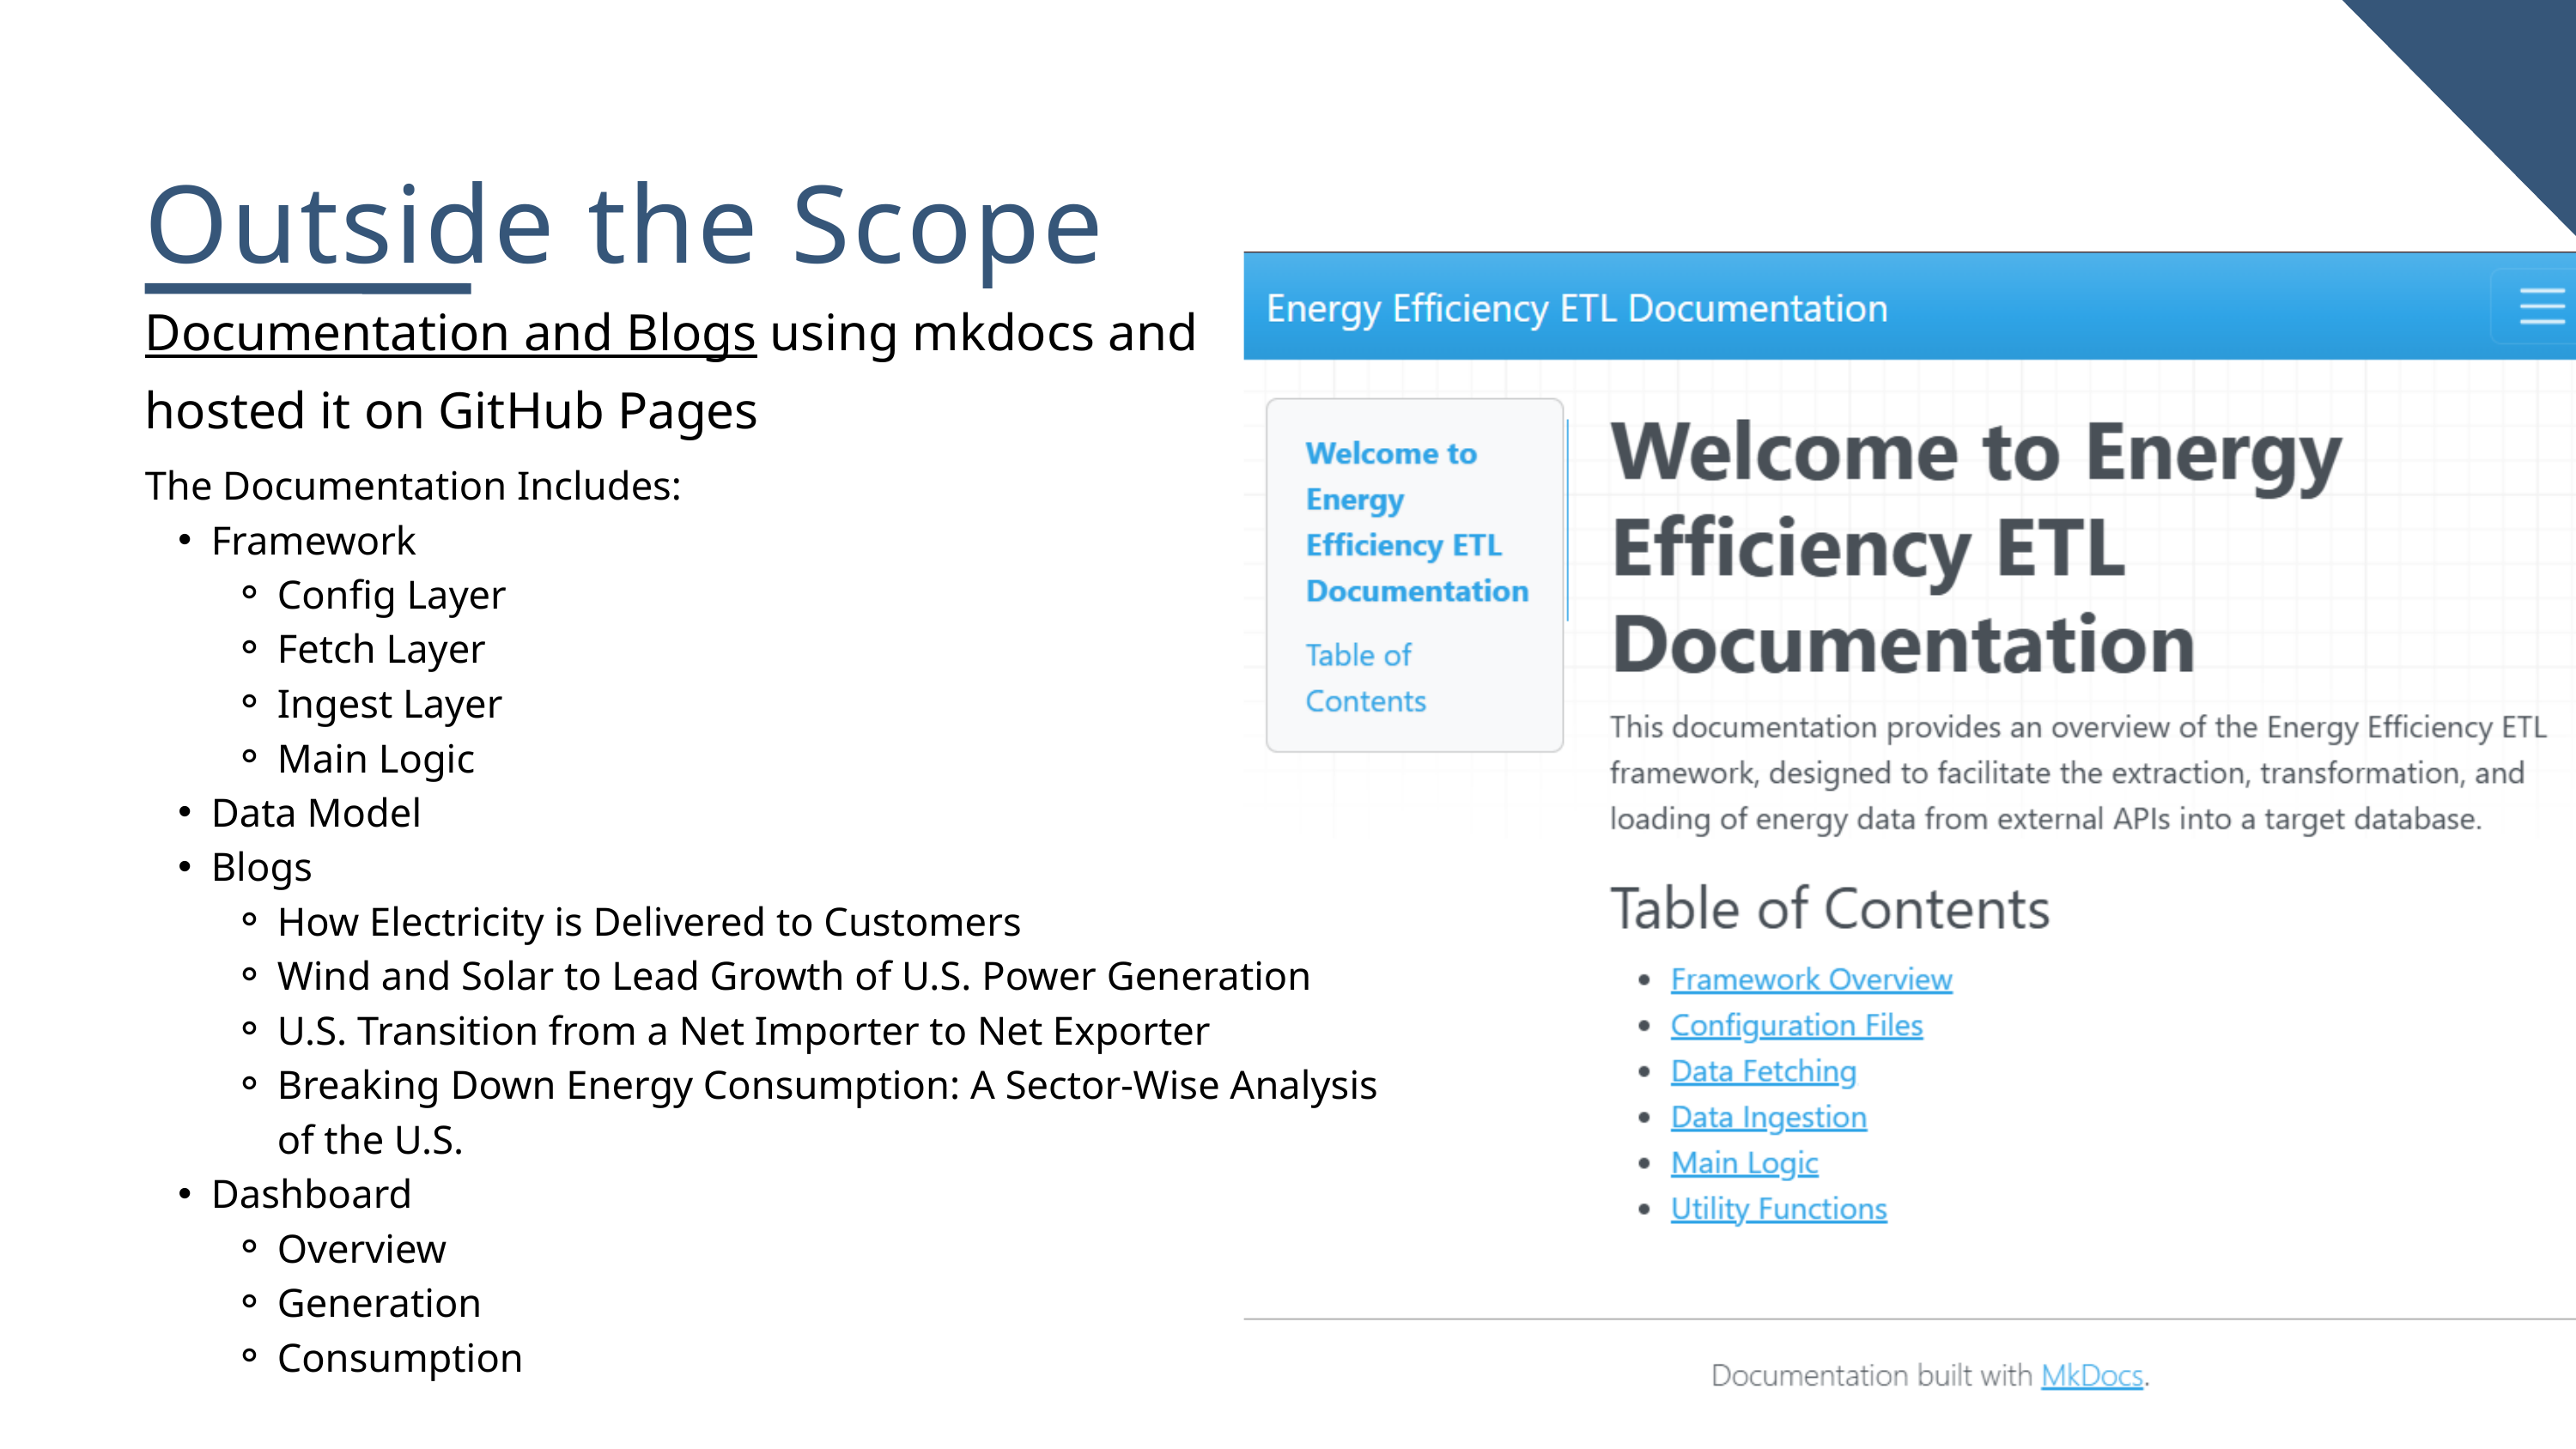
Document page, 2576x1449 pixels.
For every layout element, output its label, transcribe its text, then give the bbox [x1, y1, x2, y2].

text_box [1243, 252, 2576, 1418]
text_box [2343, 0, 2576, 325]
text_box Documentation and Blogs using mkdocs and hosted it on GitHub Pages [144, 298, 1347, 439]
text_box The Documentation Includes: Framework Config Layer Fetch Layer Ingest Layer Main Logic Data Model Blogs How Electricity is Delivered to Customers Wind and Solar to Lead Growth of U.S. Power Generation U.S. Transition from a Net Importer to Net Exporter Breaking Down Energy Consumption: A Sector-Wise Analysis of the U.S. Dashboard Overview Generation Consumption [144, 453, 1391, 1380]
text_box Outside the Scope [144, 145, 1244, 285]
